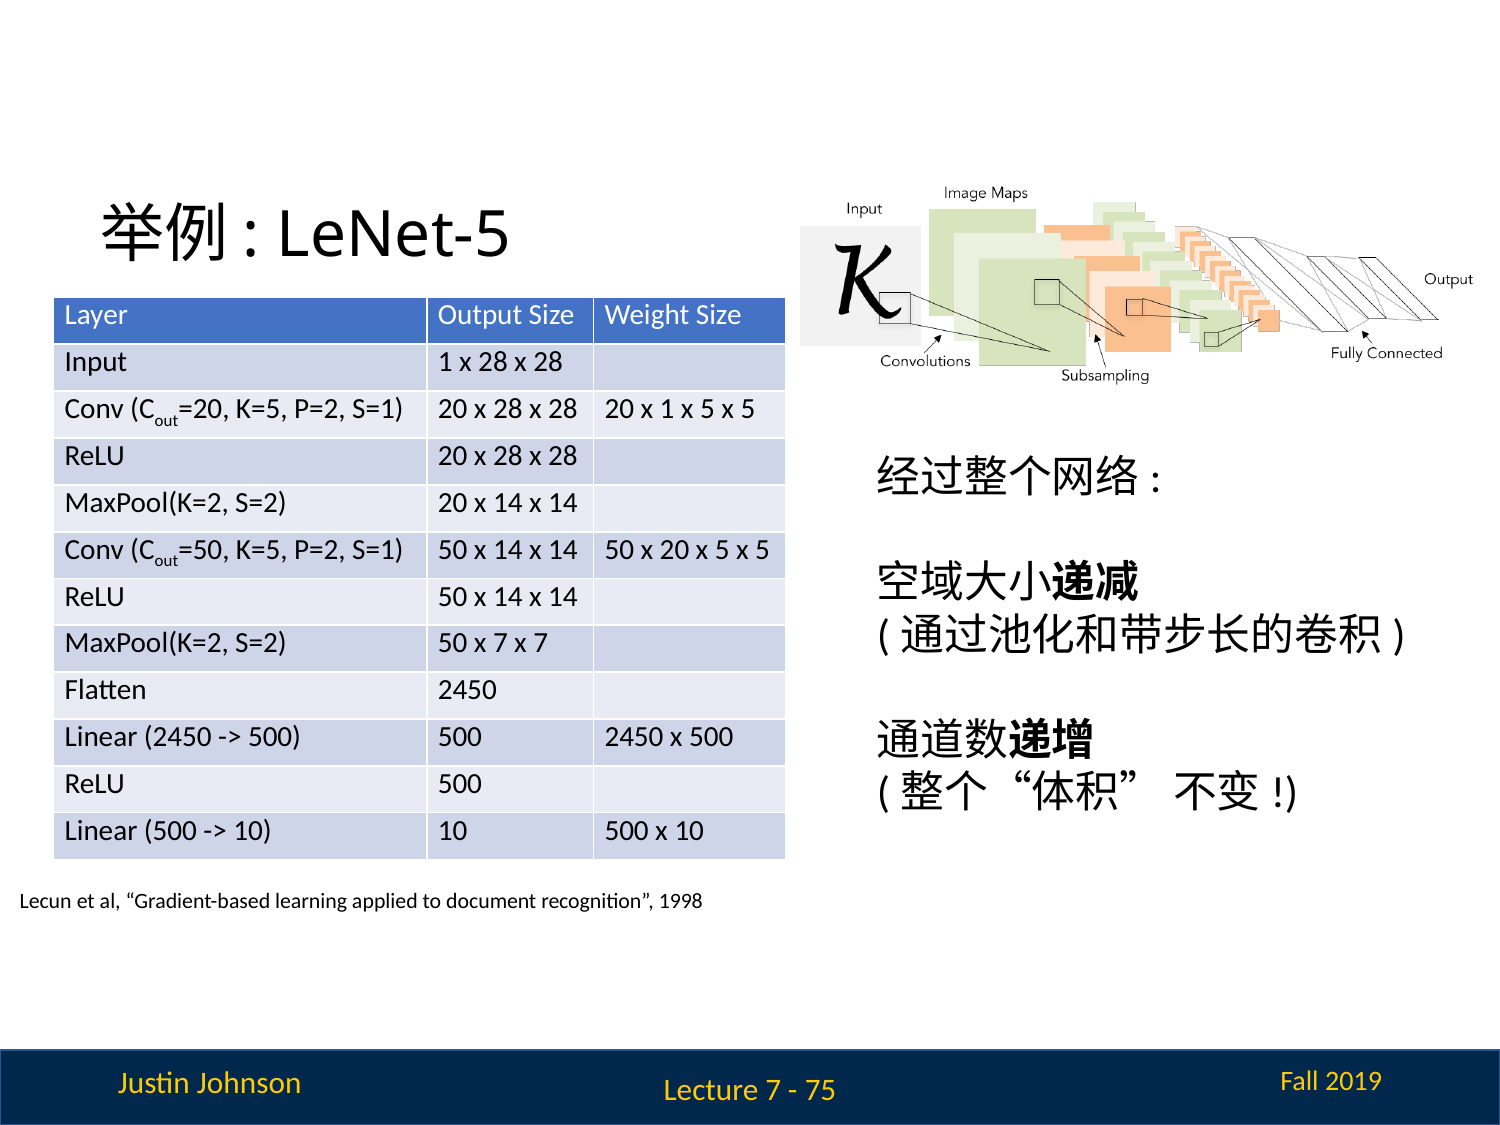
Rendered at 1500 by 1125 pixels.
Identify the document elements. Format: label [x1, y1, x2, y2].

table_cell [54, 439, 426, 484]
table_cell [594, 720, 785, 765]
table_cell [428, 533, 593, 578]
table_cell [594, 626, 785, 671]
text_box [4, 879, 719, 921]
table_header [428, 298, 593, 343]
table_header [594, 298, 771, 343]
table_cell [428, 813, 593, 859]
table_cell [428, 579, 593, 624]
table_cell [594, 767, 785, 812]
table_cell [594, 392, 785, 437]
title [85, 193, 771, 278]
table_cell [428, 626, 593, 671]
table_cell [54, 626, 426, 671]
slide_number [547, 1057, 953, 1118]
table_cell [594, 673, 785, 718]
table_cell [594, 813, 785, 859]
table_cell [428, 673, 593, 718]
table_cell [54, 579, 426, 624]
table_cell [54, 486, 426, 531]
table_cell [54, 392, 426, 437]
table_cell [54, 673, 426, 718]
table_cell [54, 720, 426, 765]
table_cell [594, 345, 771, 390]
table_cell [428, 439, 593, 484]
table_cell [428, 767, 593, 812]
table_cell [54, 345, 426, 390]
table_cell [54, 813, 426, 859]
table_cell [594, 533, 785, 578]
table_cell [594, 439, 785, 484]
table_cell [428, 720, 593, 765]
table_cell [428, 486, 593, 531]
table_cell [594, 486, 785, 531]
table_header [54, 298, 426, 343]
table_cell [428, 392, 593, 437]
picture [771, 179, 1482, 396]
text_box [862, 441, 1421, 824]
table_cell [594, 579, 785, 624]
table_cell [428, 345, 593, 390]
table_cell [54, 533, 426, 578]
table_cell [54, 767, 426, 812]
